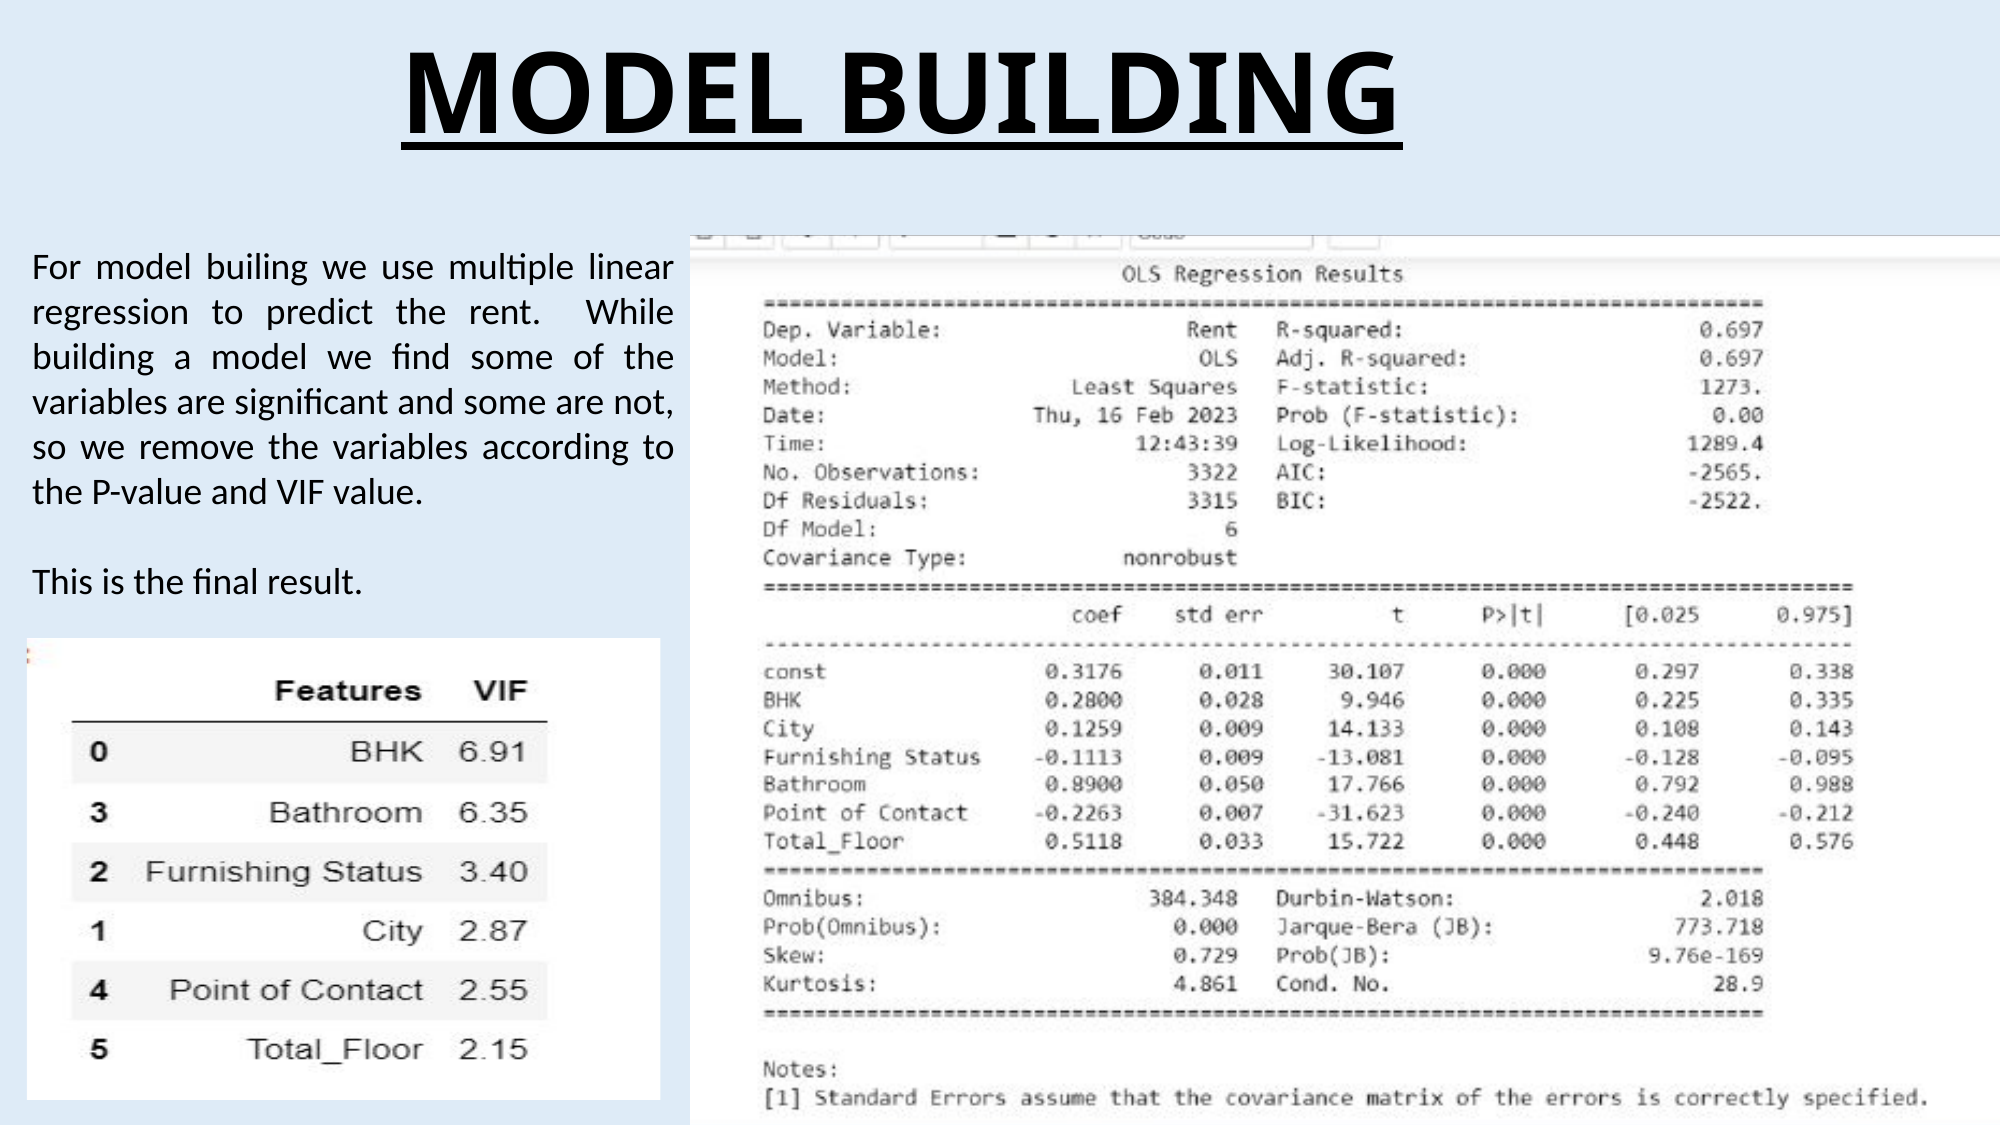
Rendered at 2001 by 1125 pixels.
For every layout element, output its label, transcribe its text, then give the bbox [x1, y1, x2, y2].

picture [26, 638, 661, 1100]
text_box MODEL BUILDING [355, 28, 1448, 165]
picture [689, 235, 2000, 1125]
text_box For model builing we use multiple linear regression to predict the rent. While building a model we find some of the variables are significant and some are not, so we remove the variables according to the P-value and VIF value. This is the final result. [17, 235, 689, 610]
